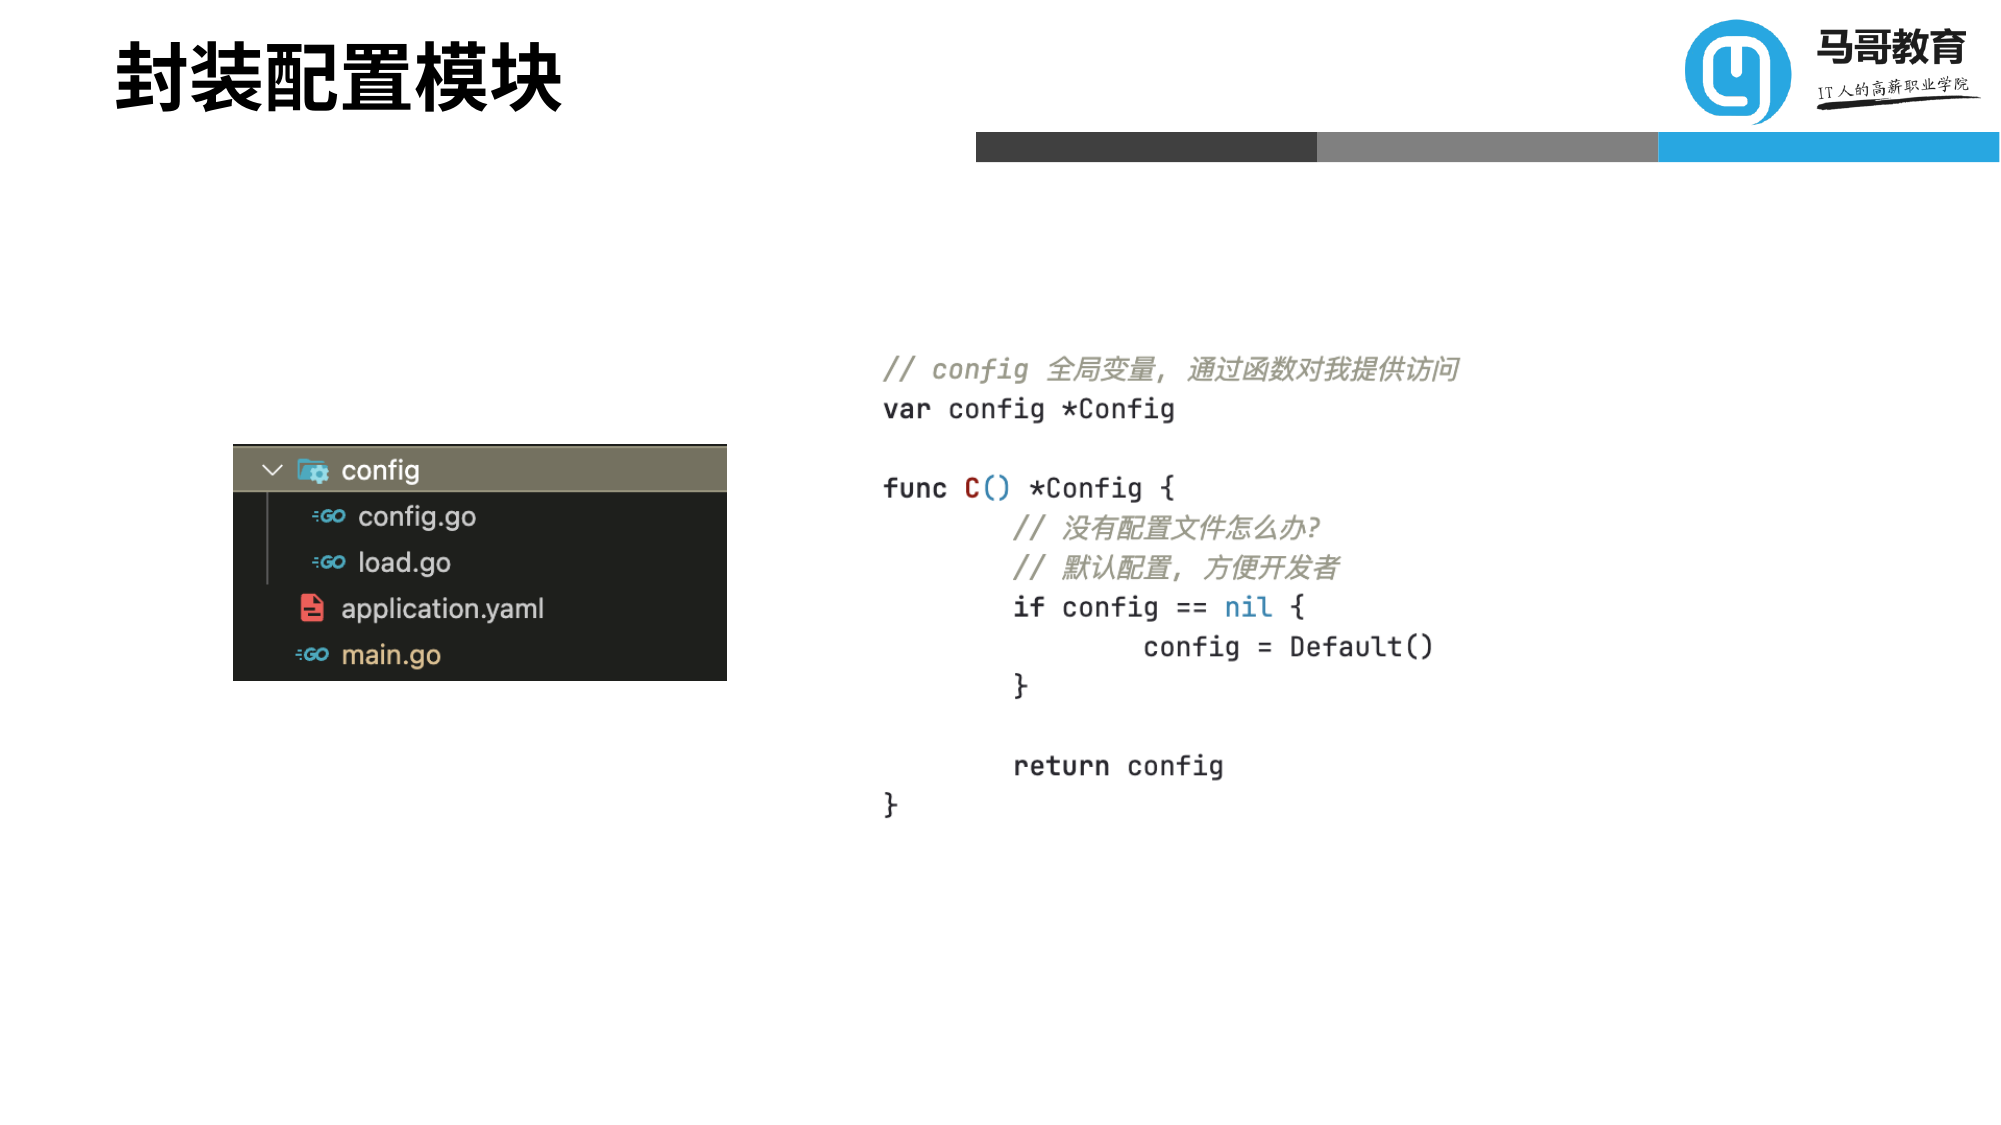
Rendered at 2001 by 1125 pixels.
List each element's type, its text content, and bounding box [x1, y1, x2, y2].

picture [1671, 0, 2001, 206]
picture [232, 444, 728, 681]
picture [863, 340, 1869, 839]
title 封装配置模块 [99, 27, 1274, 124]
